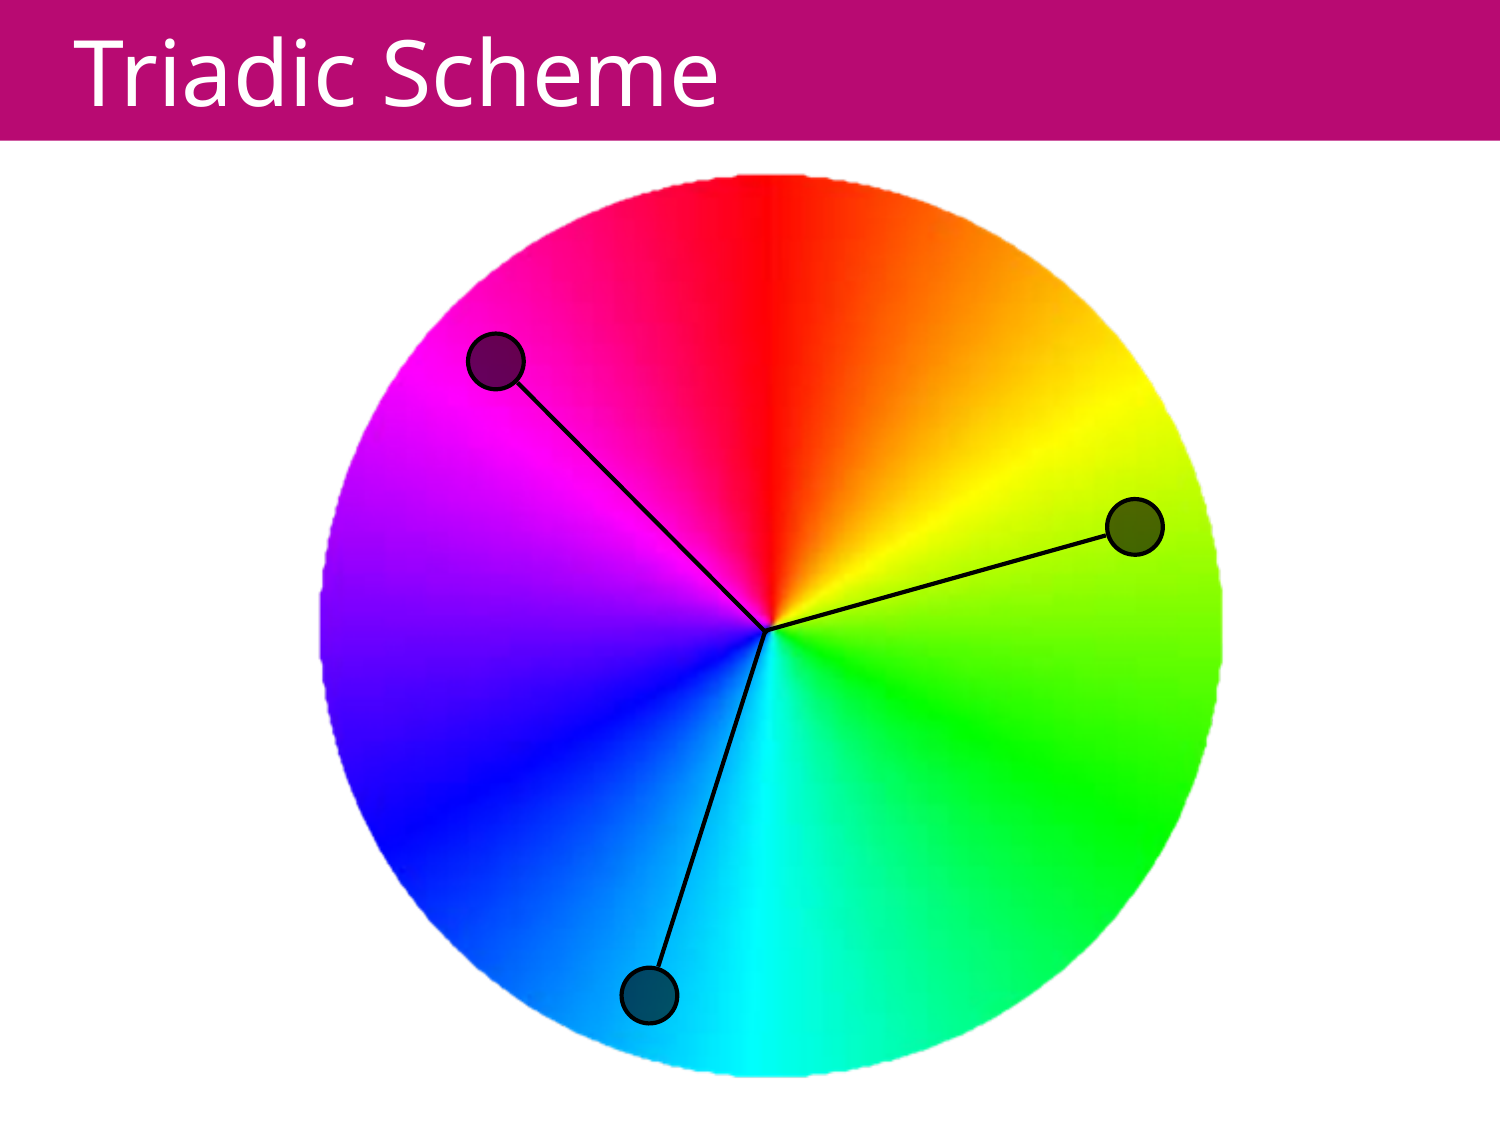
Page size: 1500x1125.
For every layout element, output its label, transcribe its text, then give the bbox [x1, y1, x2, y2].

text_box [836, 410, 1103, 741]
title Triadic Scheme [0, 0, 1500, 141]
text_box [485, 317, 753, 647]
picture [301, 156, 1241, 1096]
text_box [566, 665, 833, 996]
